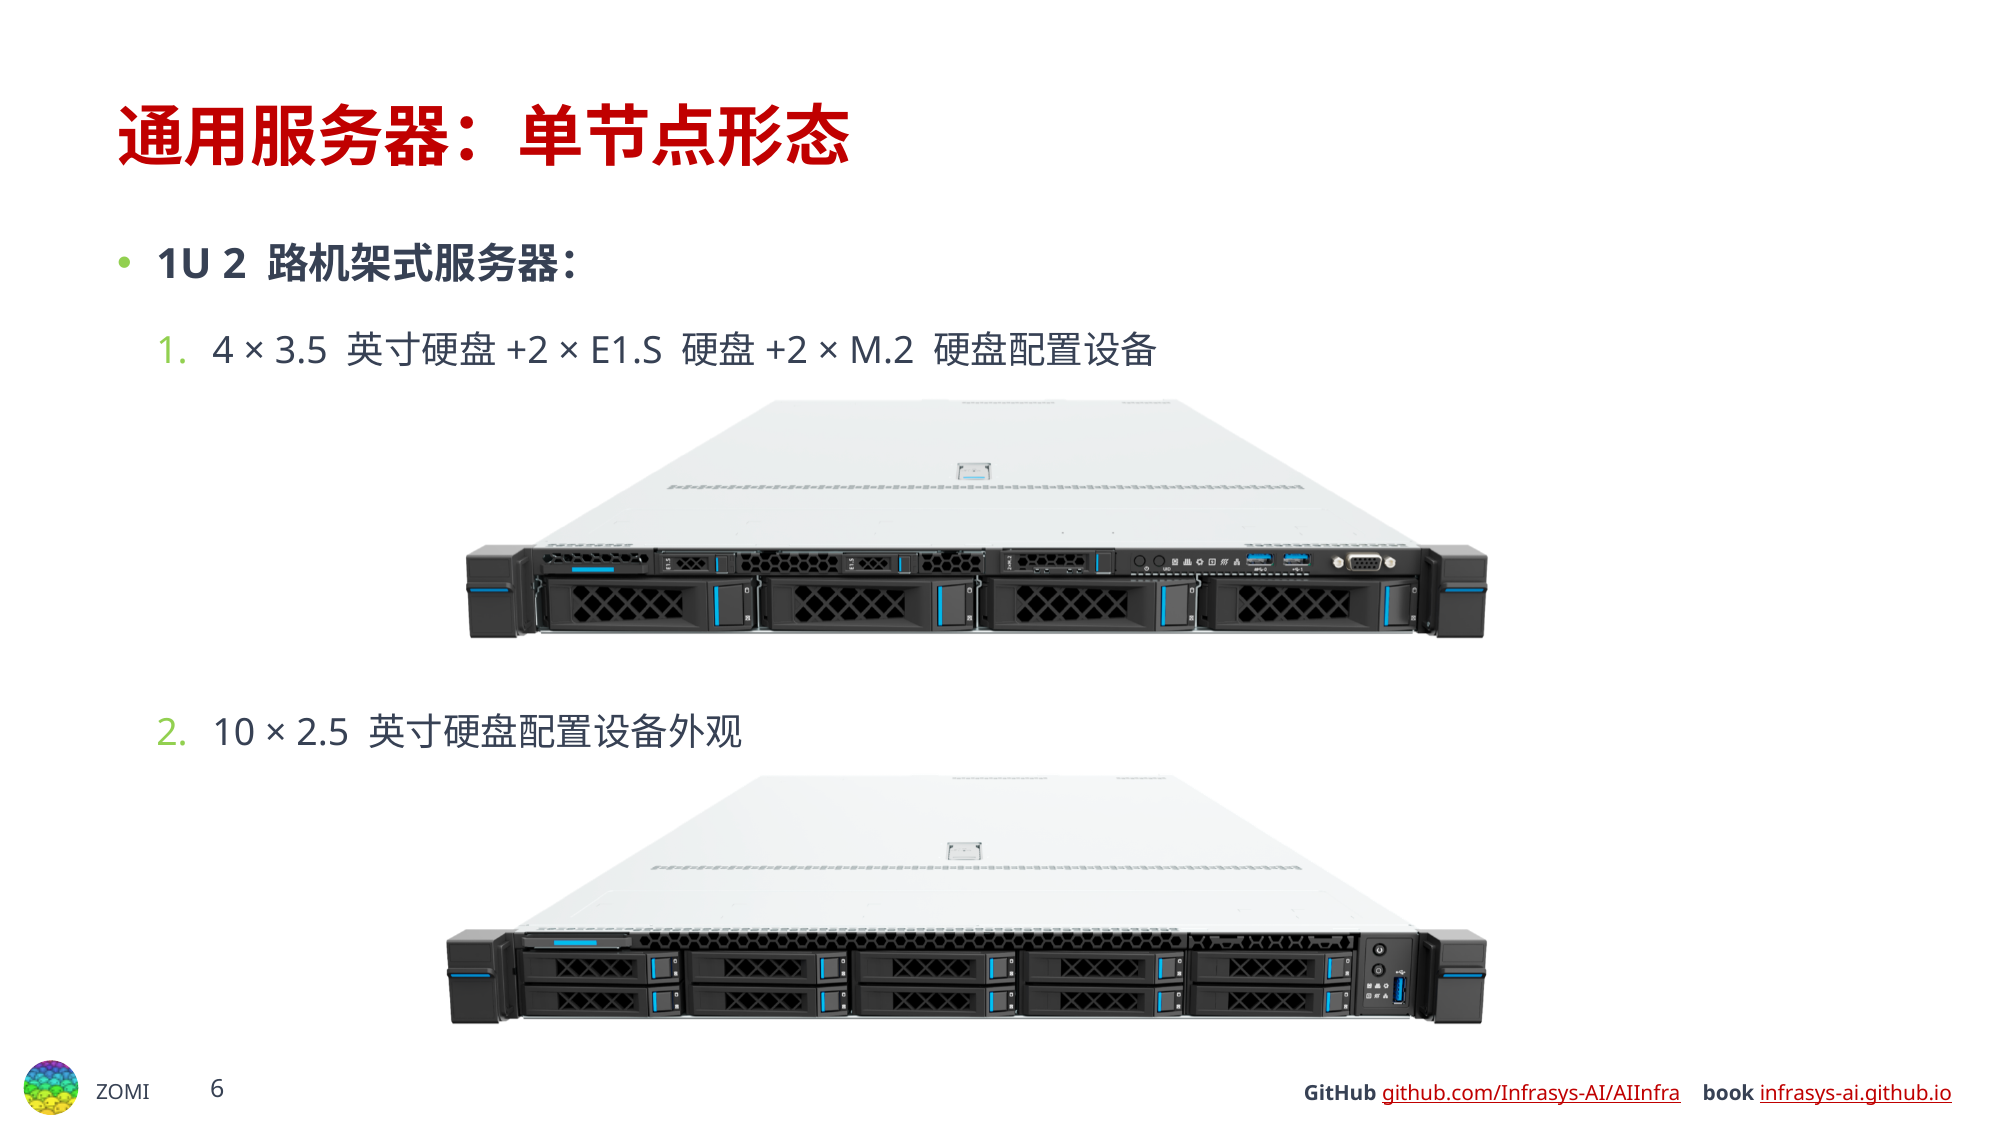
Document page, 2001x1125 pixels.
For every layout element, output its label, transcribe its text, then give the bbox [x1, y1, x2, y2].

title 通用服务器：单节点形态 [102, 85, 1901, 183]
list 1U 2 路机架式服务器： 4 × 3.5 英寸硬盘+2 × E1.S 硬盘+2 × M.2 硬盘配置设备 10 × 2.5 英寸硬盘配置设备外观 [102, 204, 1901, 1043]
picture [438, 384, 1497, 651]
picture [23, 1060, 79, 1115]
picture [438, 757, 1497, 1038]
